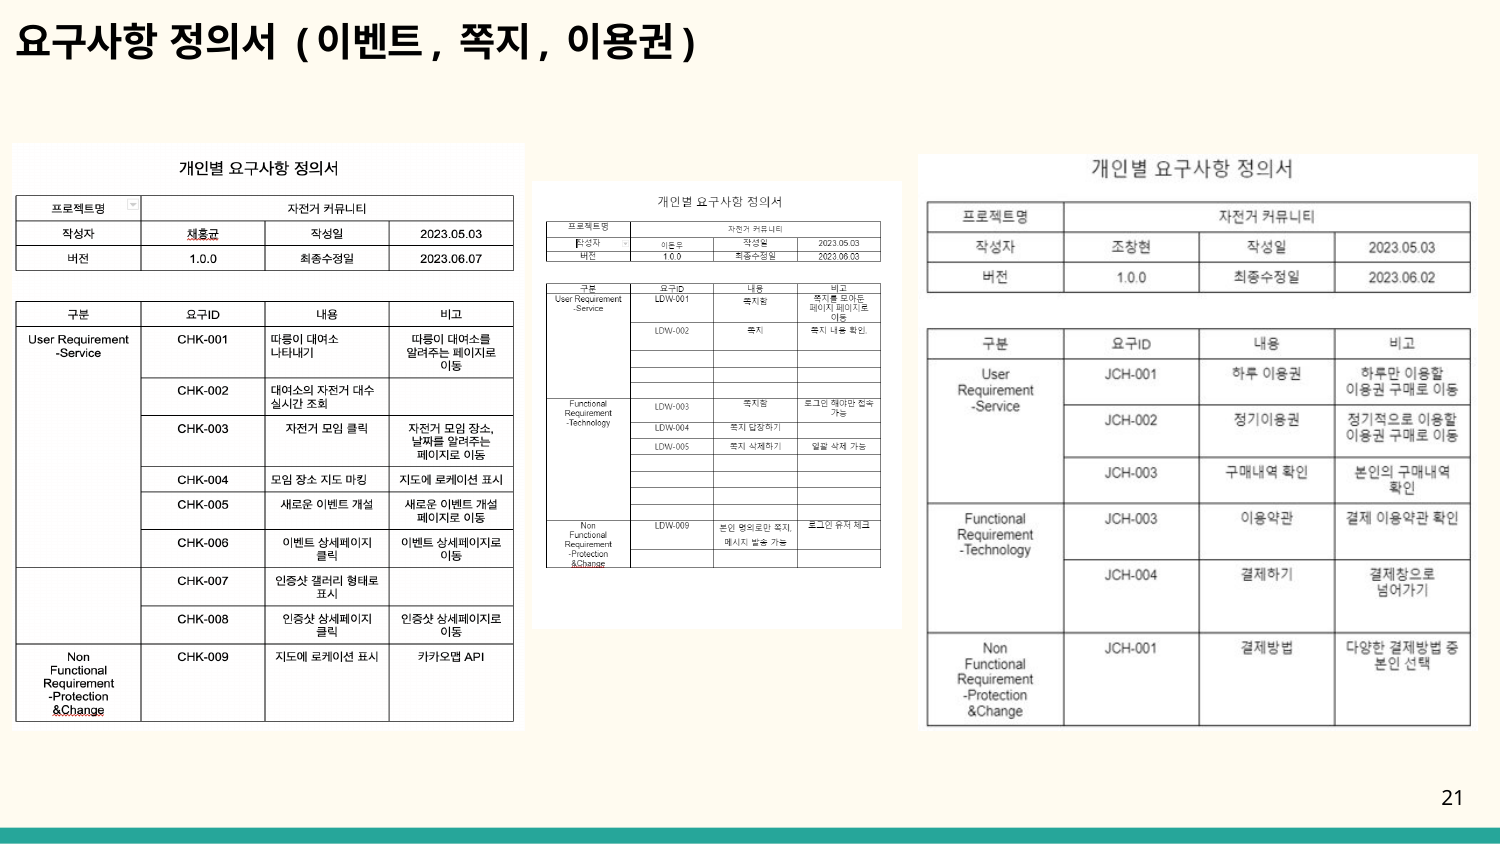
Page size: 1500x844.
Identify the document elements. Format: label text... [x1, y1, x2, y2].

picture [532, 181, 903, 629]
picture [918, 154, 1478, 731]
slide_number ‹#› [1389, 764, 1480, 830]
title 요구사항 정의서 (이벤트, 쪽지, 이용권) [0, 0, 1262, 84]
picture [12, 143, 525, 731]
